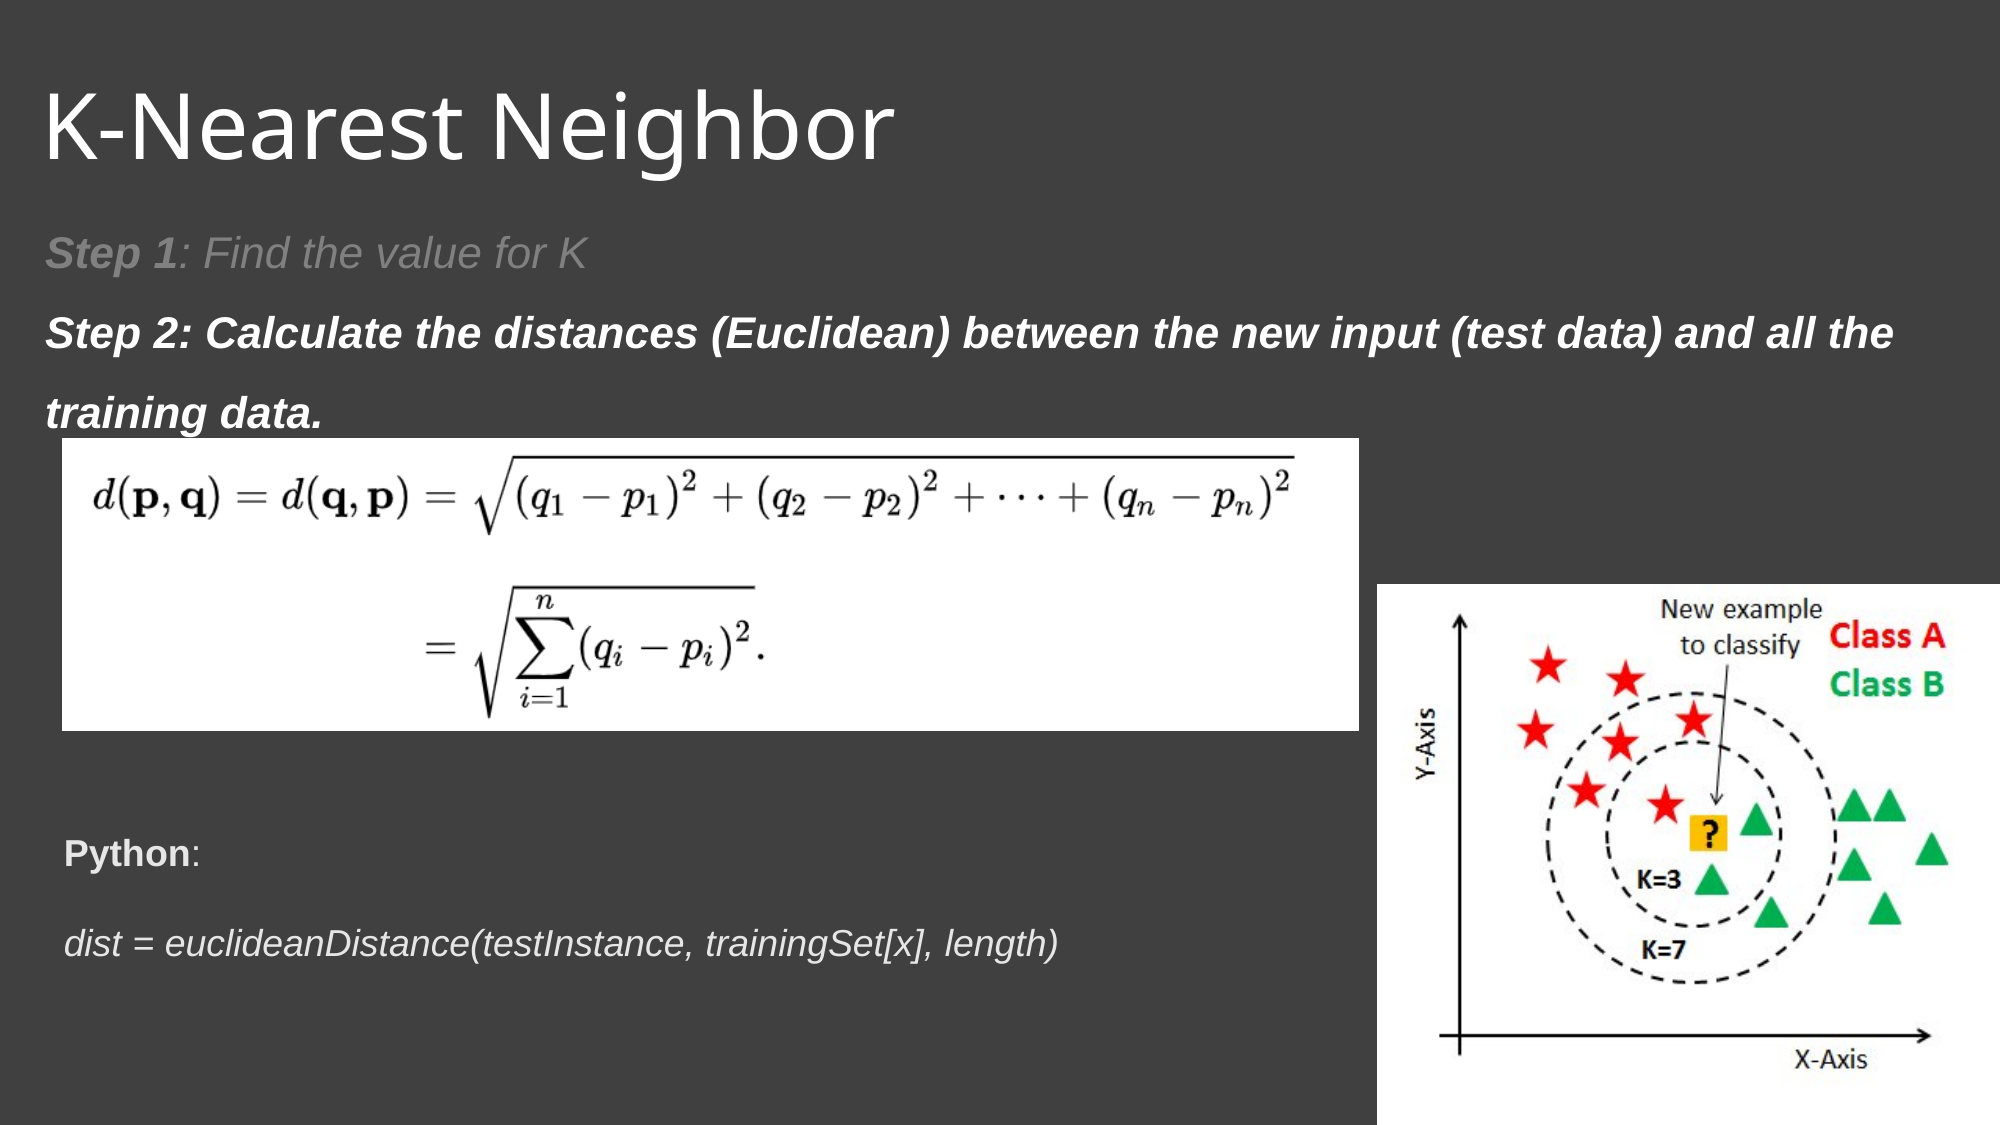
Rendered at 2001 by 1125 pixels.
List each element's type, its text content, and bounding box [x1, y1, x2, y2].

text_box Python: dist = euclideanDistance(testInstance, trainingSet[x], length) [43, 819, 1377, 974]
picture [62, 438, 1359, 731]
text_box Step 1: Find the value for K Step 2: Calculate the distances (Euclidean) between the new input (test data) and all the training data. [24, 187, 1954, 541]
text_box K-Nearest Neighbor [26, 20, 1752, 239]
picture [1377, 584, 2000, 1125]
